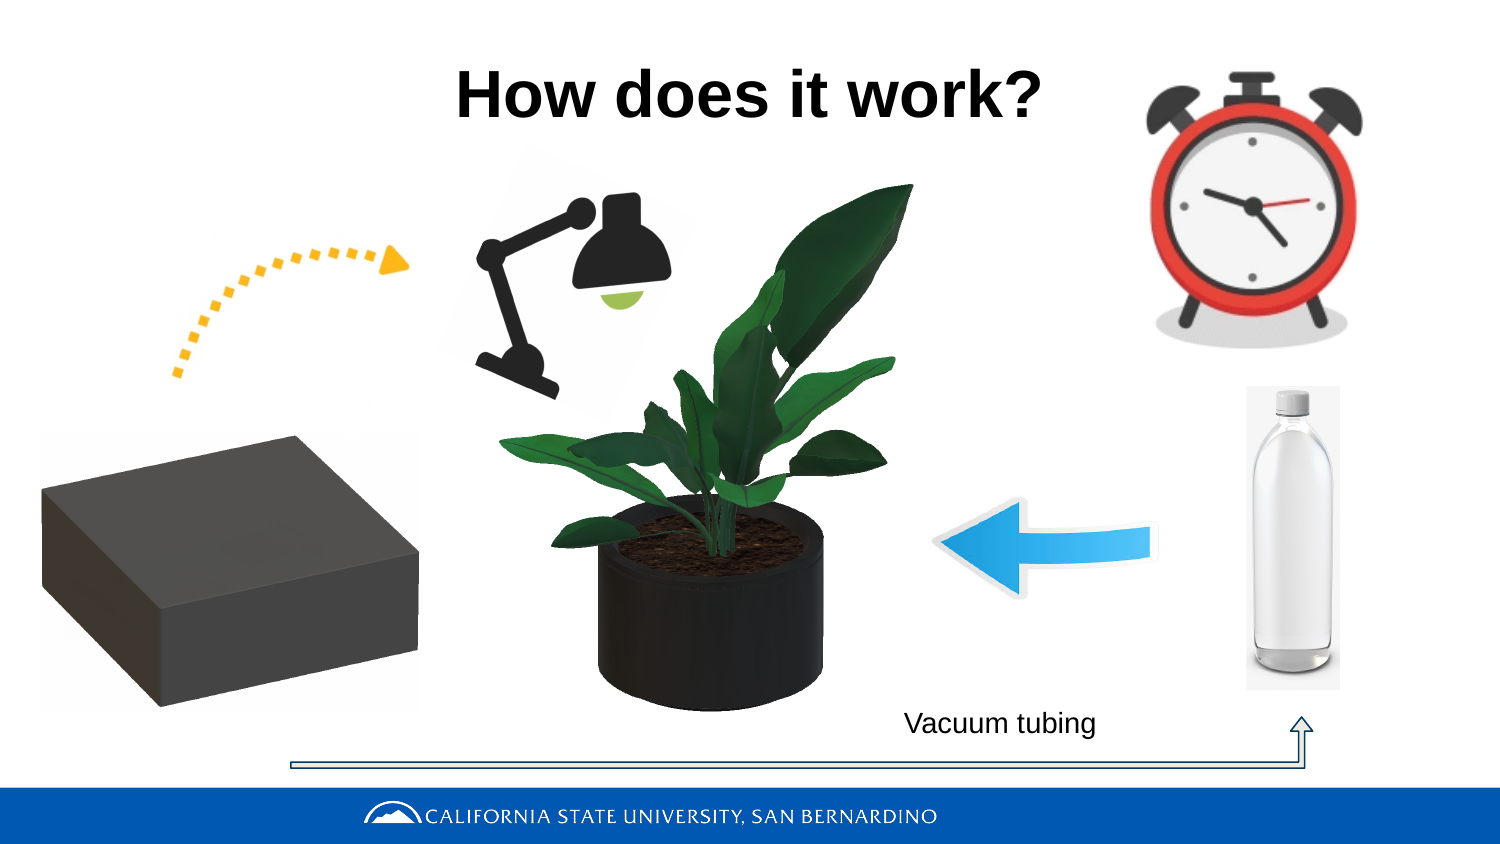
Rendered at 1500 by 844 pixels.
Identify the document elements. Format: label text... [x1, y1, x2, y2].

text_box [290, 716, 1313, 769]
picture [928, 494, 1161, 601]
text_box Vacuum tubing [888, 689, 1121, 729]
picture [40, 191, 420, 712]
picture [1120, 55, 1377, 349]
picture [350, 787, 950, 837]
picture [1246, 386, 1341, 690]
picture [436, 143, 918, 718]
title How does it work? [112, 37, 1388, 144]
